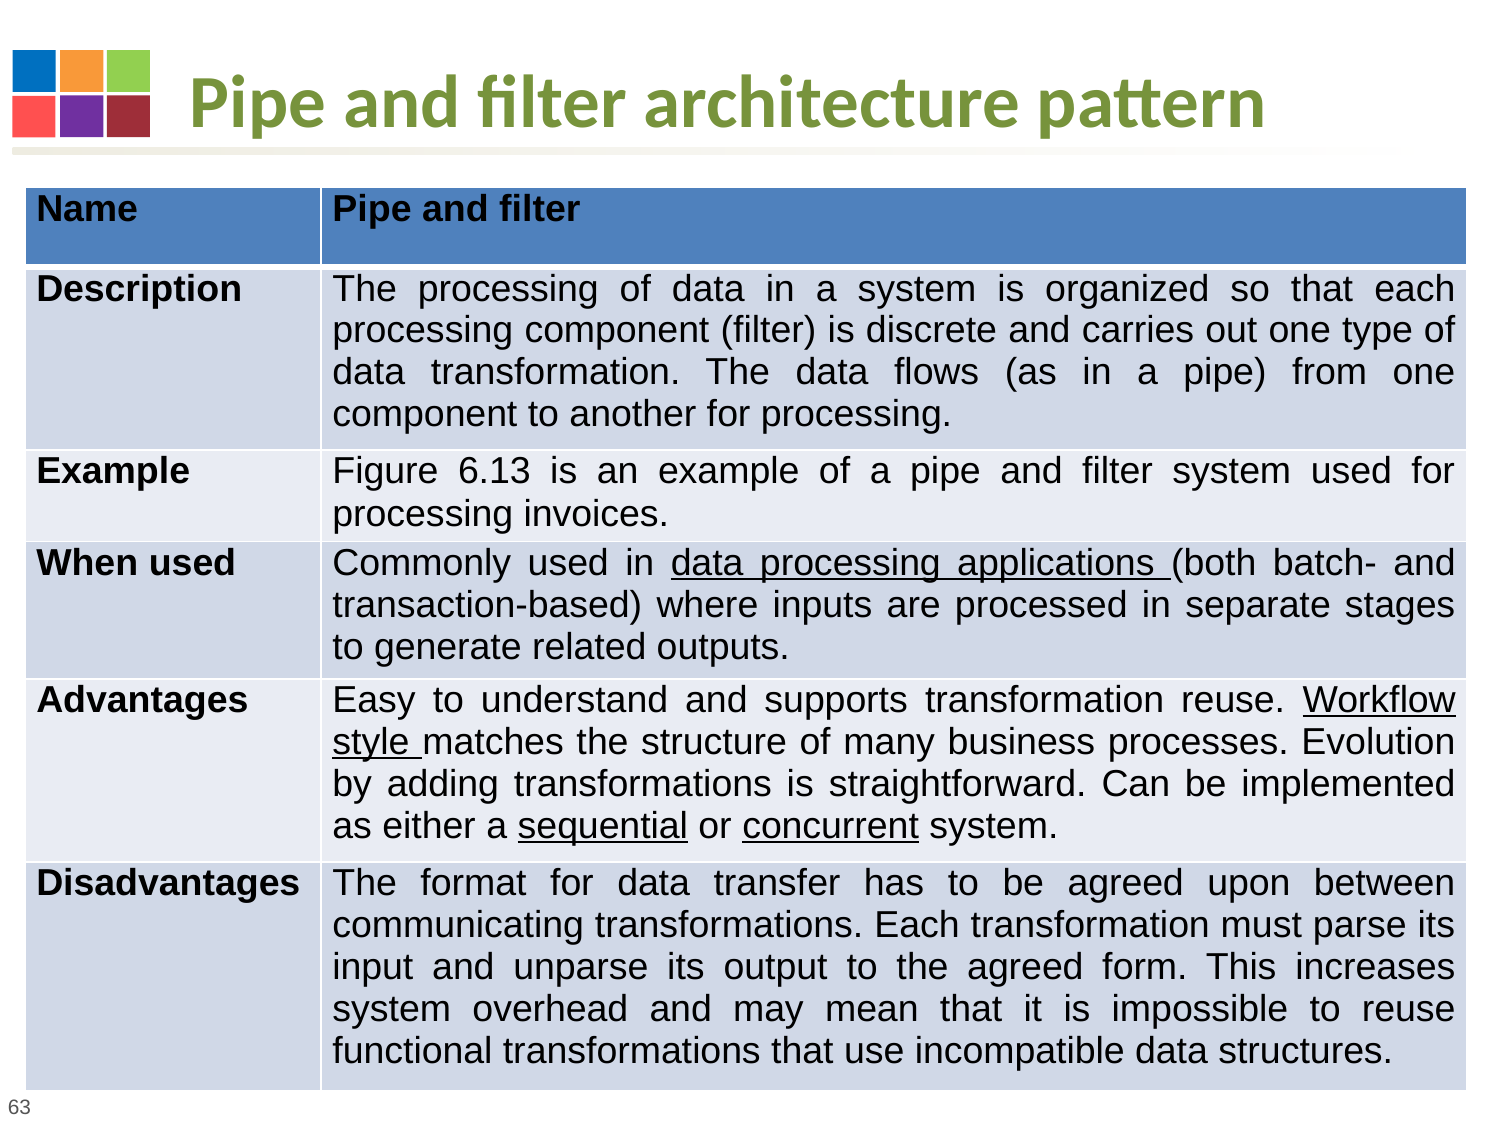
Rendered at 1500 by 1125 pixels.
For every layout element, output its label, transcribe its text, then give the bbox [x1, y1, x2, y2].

table_cell Commonly used in data processing applications (both batch- and transaction-based) where inputs are processed in separate stages to generate related outputs. [322, 542, 1466, 678]
table_cell Figure 6.13 is an example of a pipe and filter system used for processing invoices. [322, 451, 1466, 541]
table_cell Advantages [26, 680, 320, 861]
table_cell The format for data transfer has to be agreed upon between communicating transformations. Each transformation must parse its input and unparse its output to the agreed form. This increases system overhead and may mean that it is impossible to reuse functional transformations that use incompatible data structures. [322, 863, 1466, 1090]
table_cell Easy to understand and supports transformation reuse. Workflow style matches the structure of many business processes. Evolution by adding transformations is straightforward. Can be implemented as either a sequential or concurrent system. [322, 680, 1466, 861]
table_header Pipe and filter [322, 188, 1466, 264]
table_cell The processing of data in a system is organized so that each processing component (filter) is discrete and carries out one type of data transformation. The data flows (as in a pipe) from one component to another for processing. [322, 270, 1466, 449]
table_cell Disadvantages [26, 863, 320, 1090]
table_cell Example [26, 451, 320, 541]
table_cell Description [26, 270, 320, 449]
table_cell When used [26, 542, 320, 678]
title Pipe and filter architecture pattern [174, 47, 1475, 150]
table_header Name [26, 188, 320, 264]
